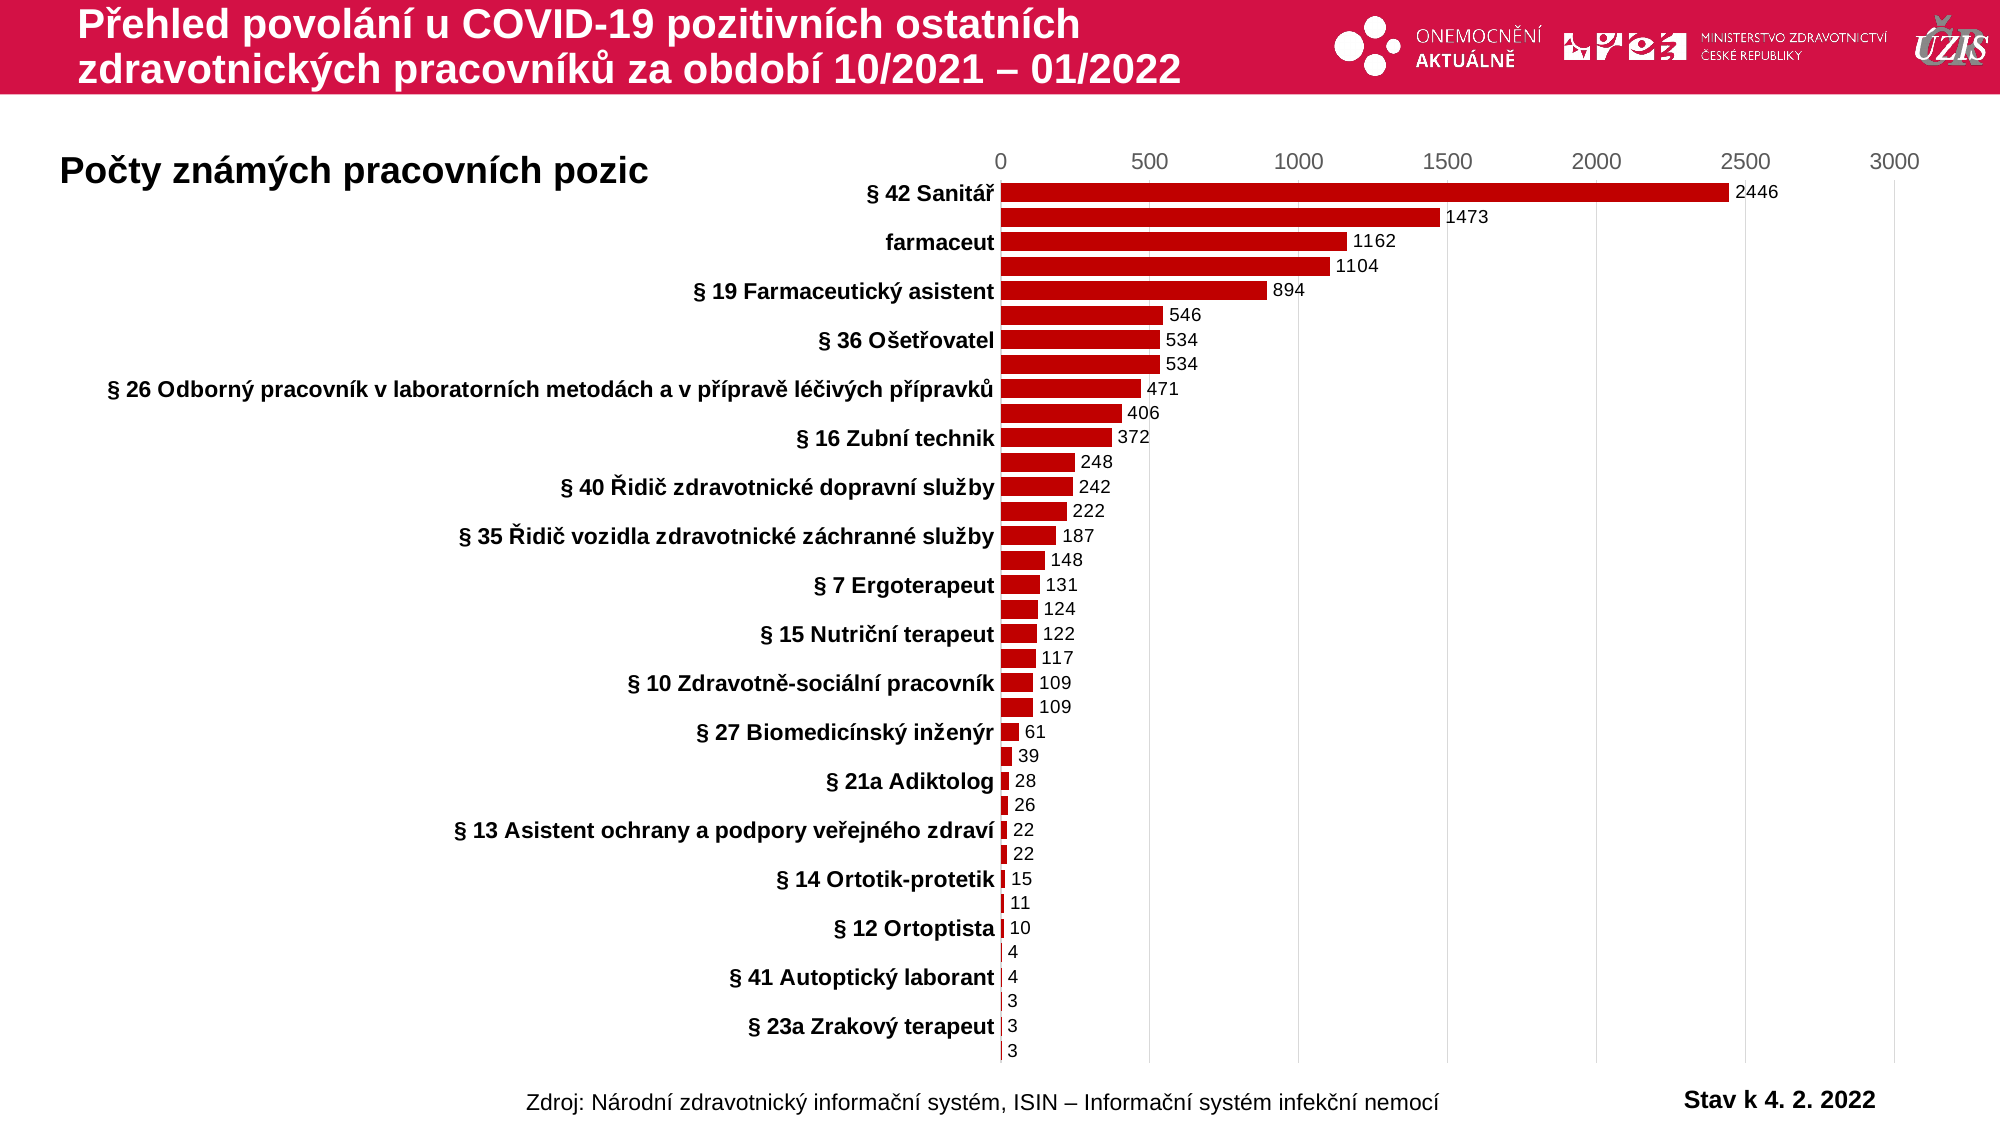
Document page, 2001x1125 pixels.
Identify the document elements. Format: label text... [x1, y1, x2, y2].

picture [1563, 31, 1888, 60]
chart [6, 119, 1952, 1083]
text_box Stav k 4. 2. 2022 [1615, 1083, 1946, 1121]
text_box Zdroj: Národní zdravotnický informační systém, ISIN – Informační systém infekční nemocí [354, 1083, 1613, 1123]
picture [1915, 15, 1989, 66]
title Přehled povolání u COVID-19 pozitivních ostatních zdravotnických pracovníků za období 10/2021 – 01/2022 [62, 0, 1303, 95]
picture [1334, 16, 1542, 76]
